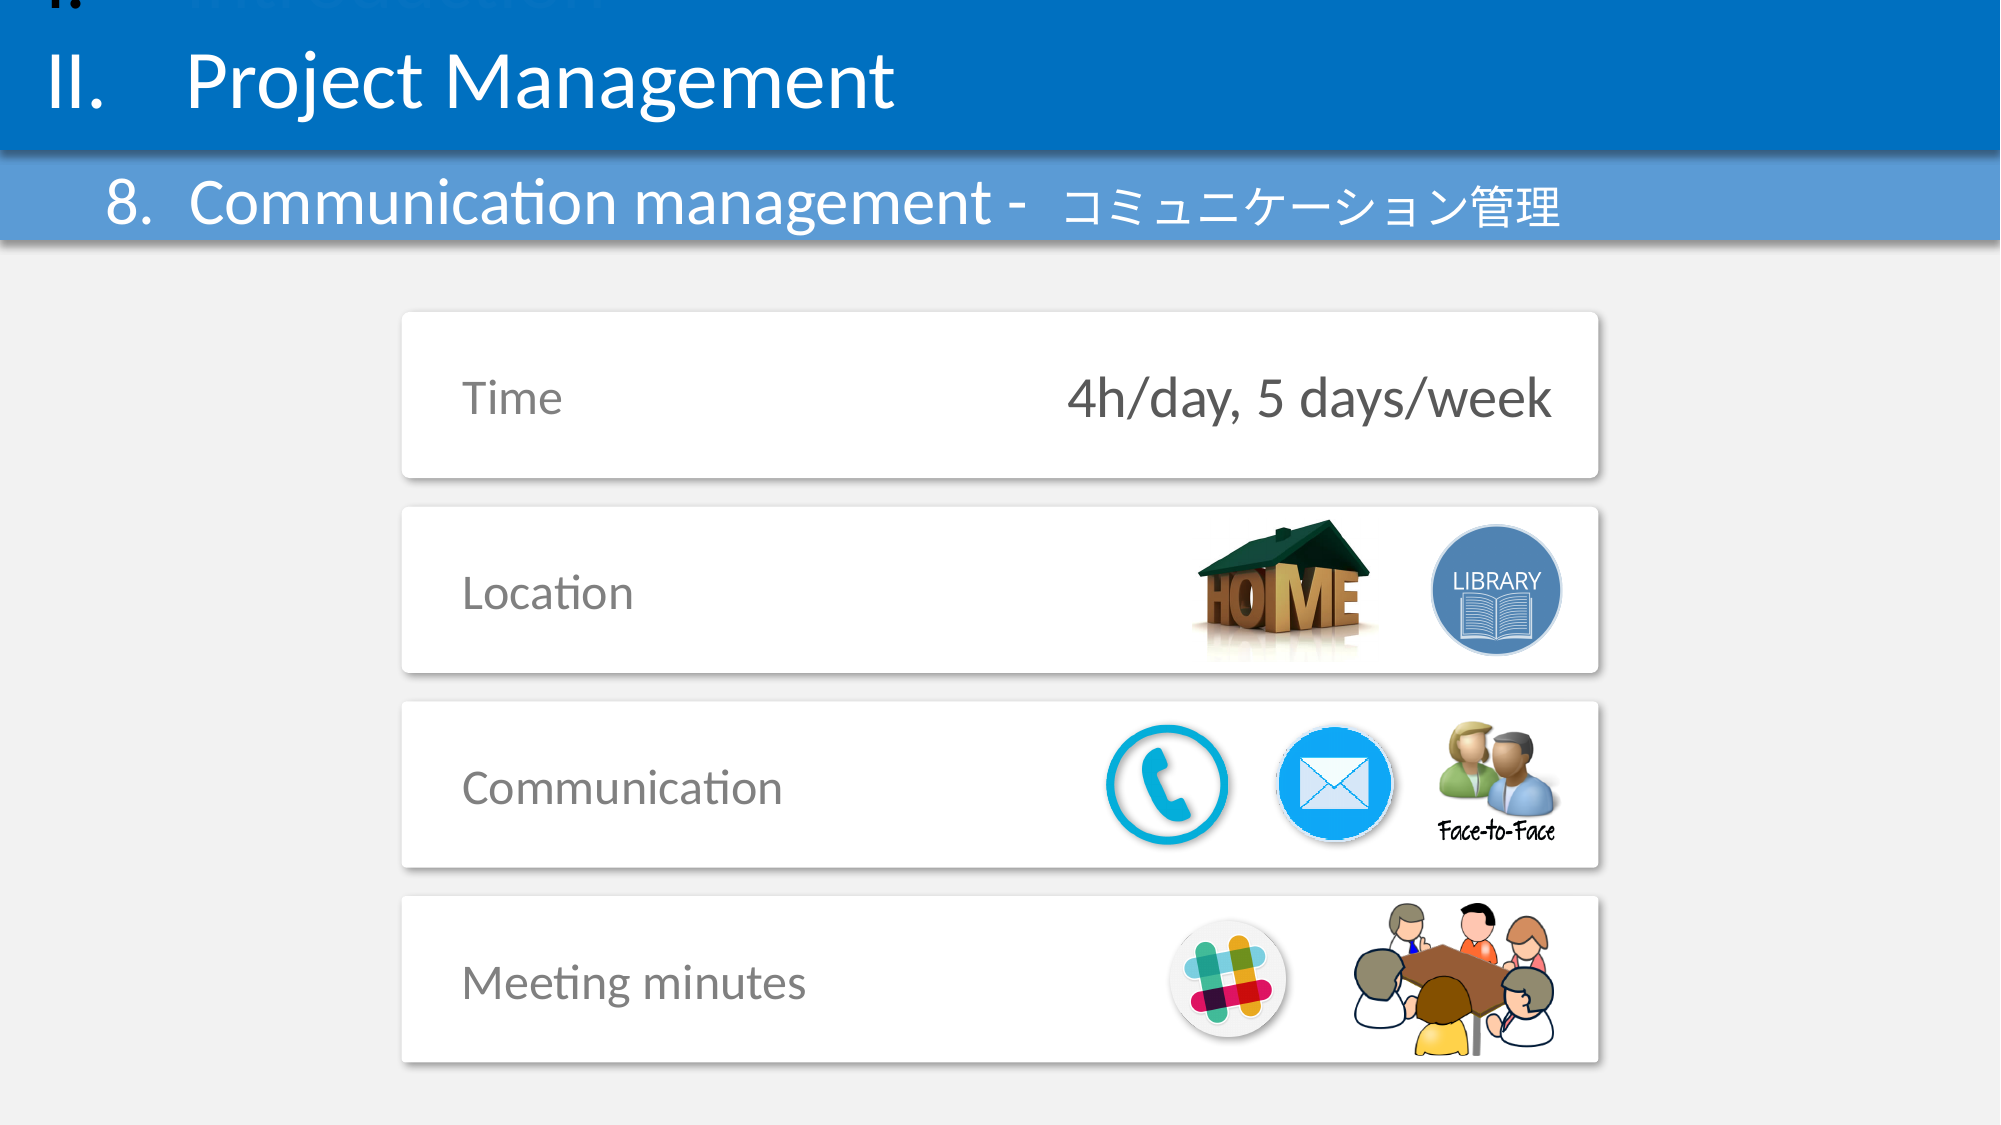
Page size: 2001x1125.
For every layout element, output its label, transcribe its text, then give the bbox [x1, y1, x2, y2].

picture [1353, 903, 1554, 1056]
text_box Location [400, 505, 1600, 674]
text_box Communication [400, 700, 1600, 869]
text_box Meeting minutes [400, 895, 1600, 1064]
text_box Communication management - コミュニケーション管理 [0, 162, 2000, 241]
picture [1270, 710, 1599, 859]
picture [1170, 921, 1286, 1037]
picture [1425, 520, 1566, 660]
text_box Introduction Project Management [0, 0, 2000, 151]
picture [1192, 518, 1379, 662]
text_box Time [400, 310, 1600, 480]
text_box 4h/day, 5 days/week [1052, 352, 1595, 437]
picture [1105, 723, 1229, 846]
picture [1115, 733, 1220, 836]
